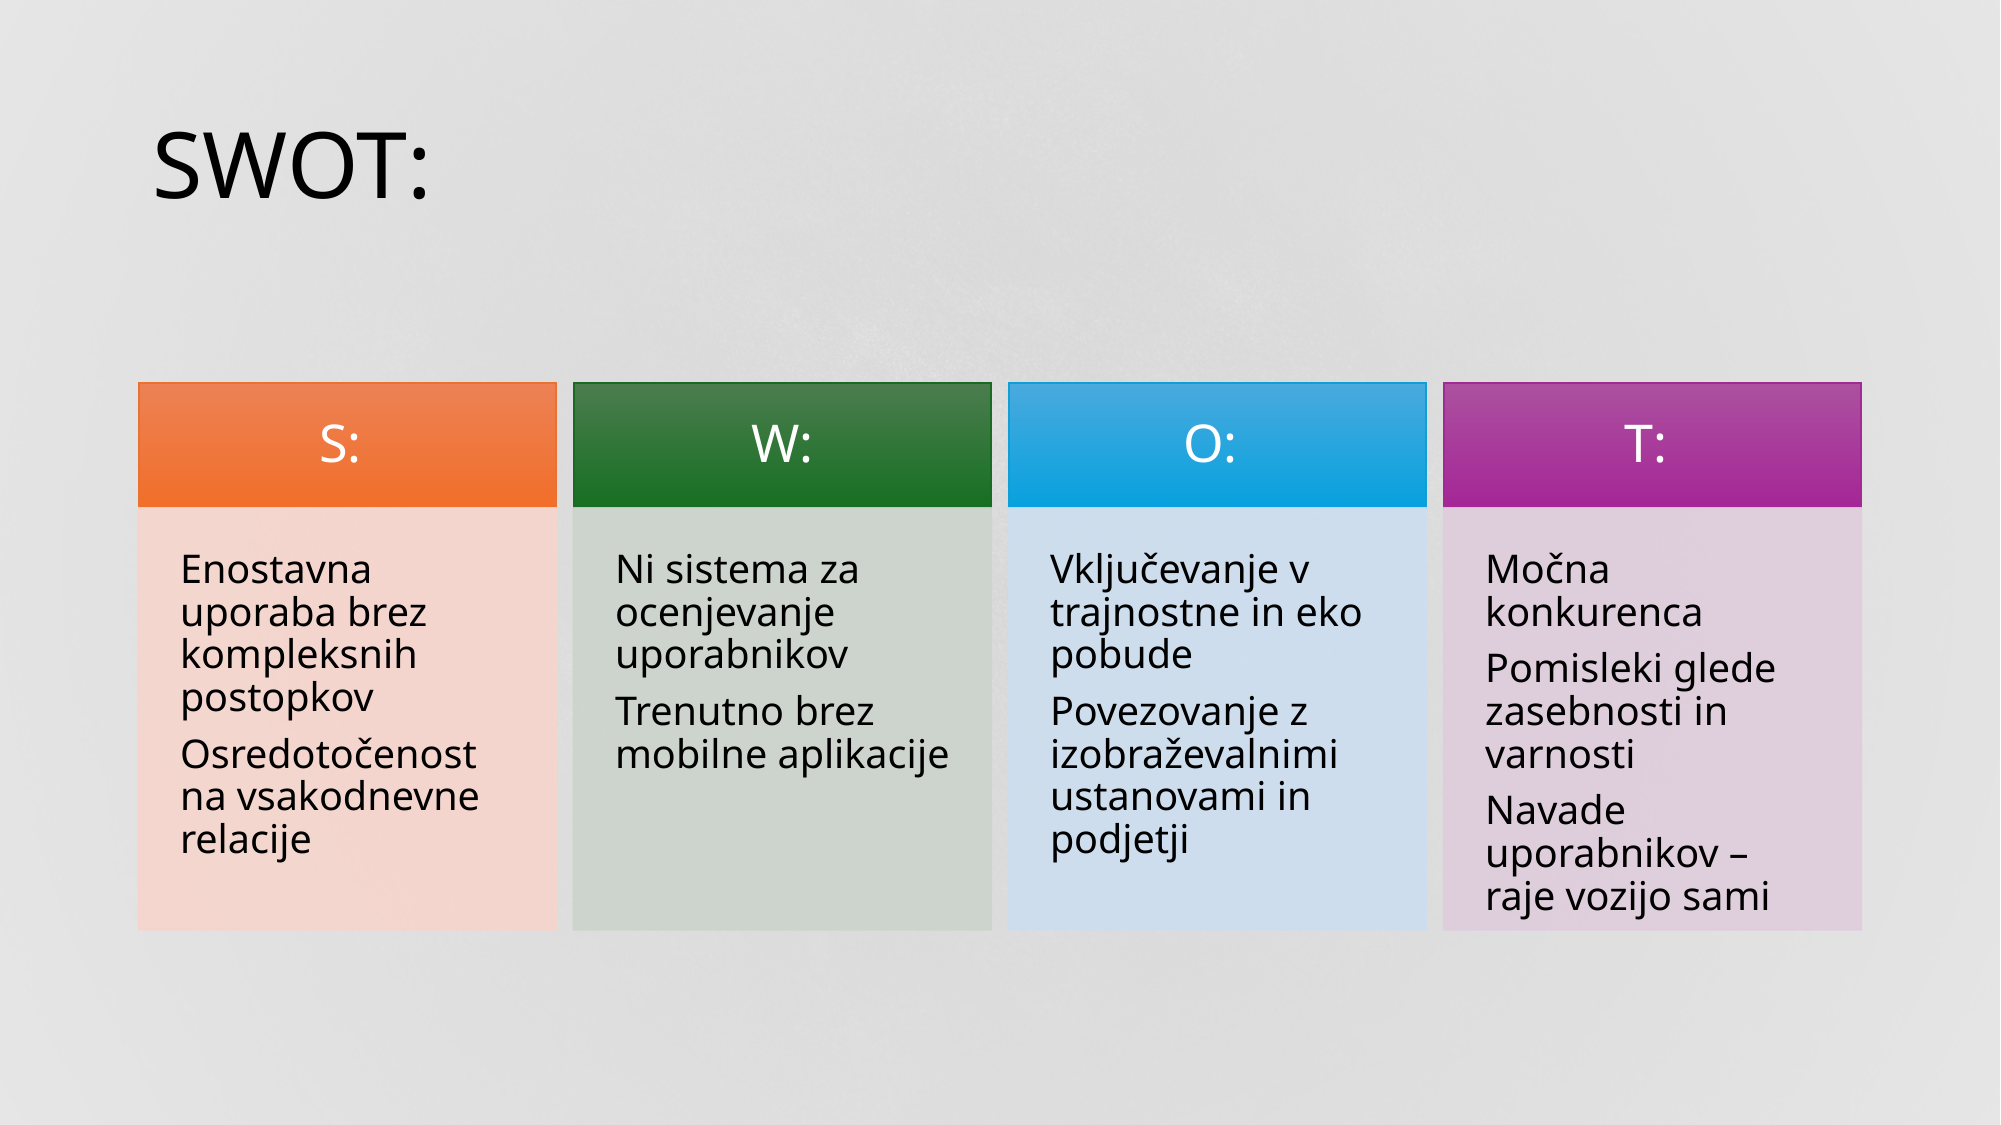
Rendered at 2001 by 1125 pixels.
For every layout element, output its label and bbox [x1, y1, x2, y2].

picture [0, 0, 2000, 1125]
list [136, 298, 1863, 1014]
